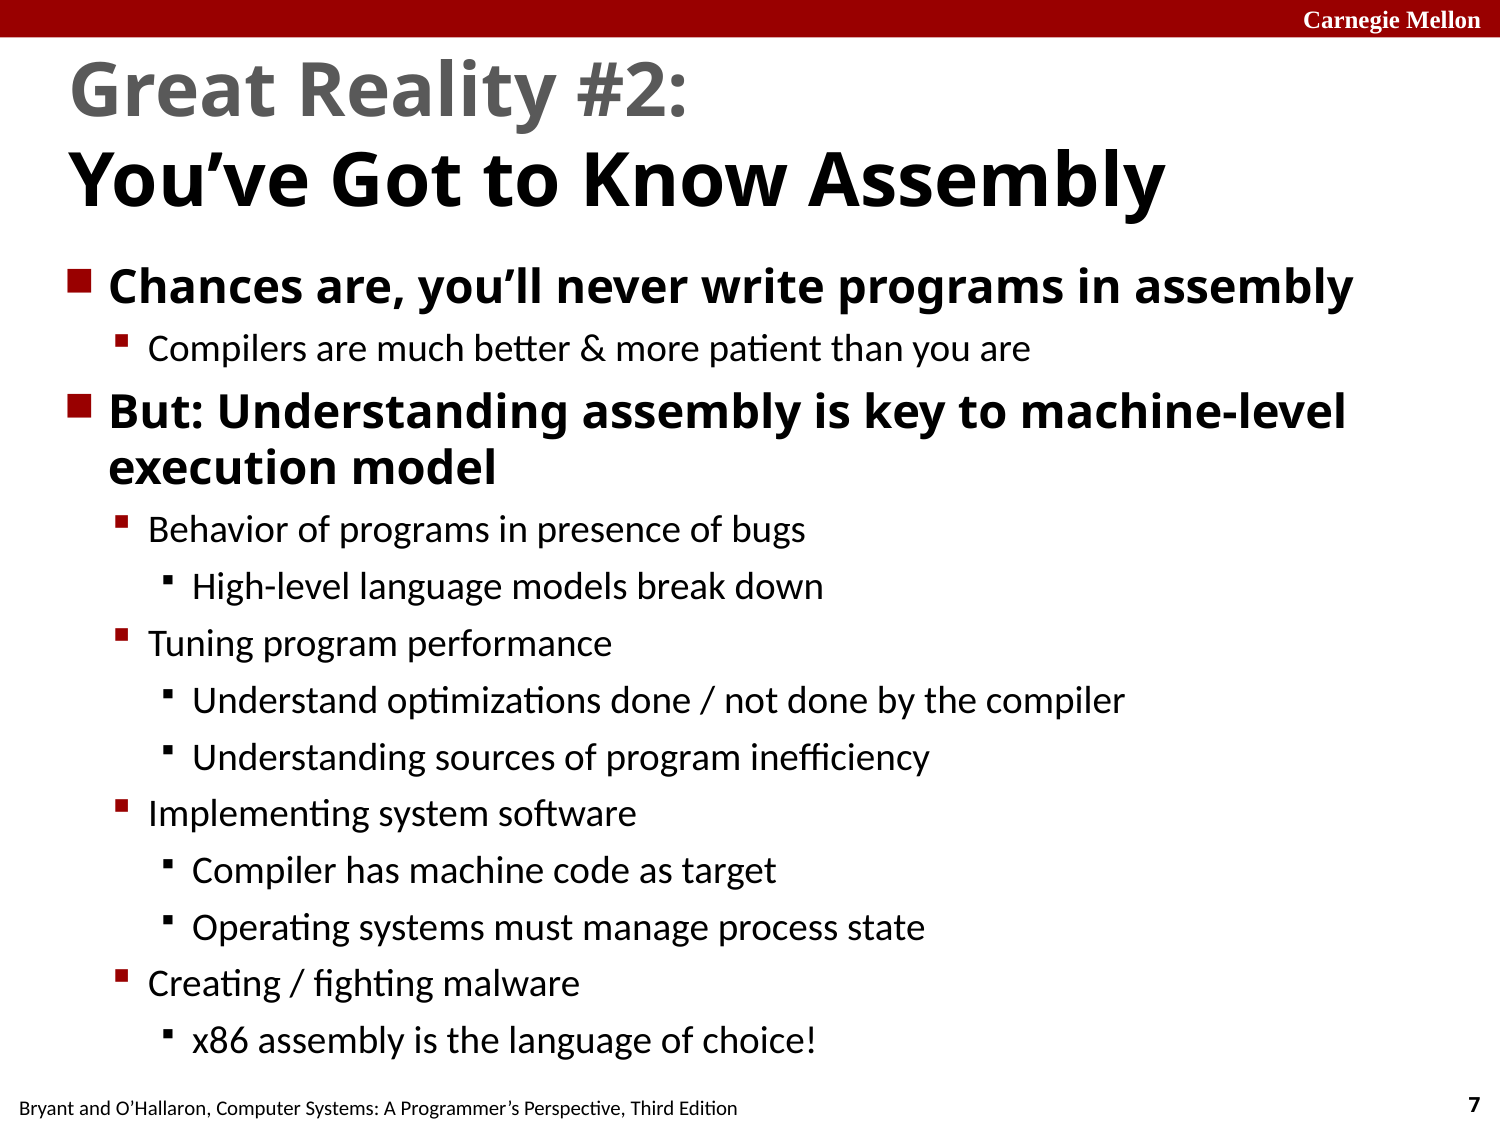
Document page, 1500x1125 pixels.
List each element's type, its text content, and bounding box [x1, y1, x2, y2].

title Great Reality #2: You’ve Got to Know Assembly [62, 41, 1438, 222]
list Chances are, you’ll never write programs in assembly Compilers are much better & more patient than you are But: Understanding assembly is key to machine-level execution model Behavior of programs in presence of bugs High-level language models break down Tuning program performance Understand optimizations done / not done by the compiler Understanding sources of program inefficiency Implementing system software Compiler has machine code as target Operating systems must manage process state Creating / fighting malware x86 assembly is the language of choice! [62, 249, 1438, 1084]
